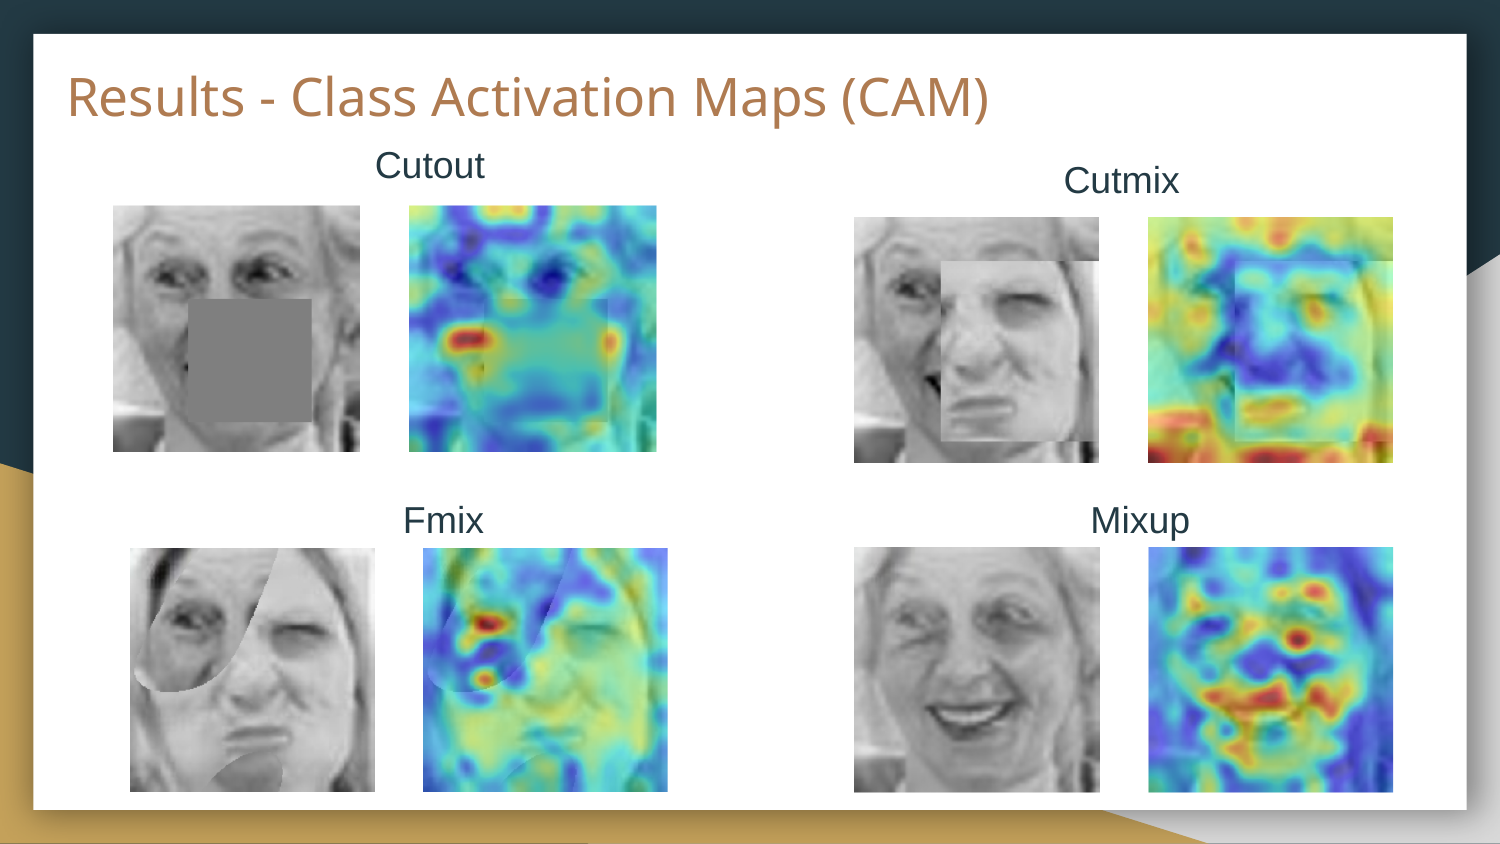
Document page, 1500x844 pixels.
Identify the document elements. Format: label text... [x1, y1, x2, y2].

title Results - Class Activation Maps (CAM) [51, 47, 1449, 142]
text_box Fmix [387, 480, 538, 545]
picture [853, 545, 1394, 795]
text_box Mixup [1075, 480, 1226, 544]
picture [126, 546, 668, 794]
picture [853, 215, 1395, 467]
text_box Cutmix [1048, 141, 1199, 214]
picture [111, 204, 658, 454]
text_box Cutout [359, 126, 510, 202]
